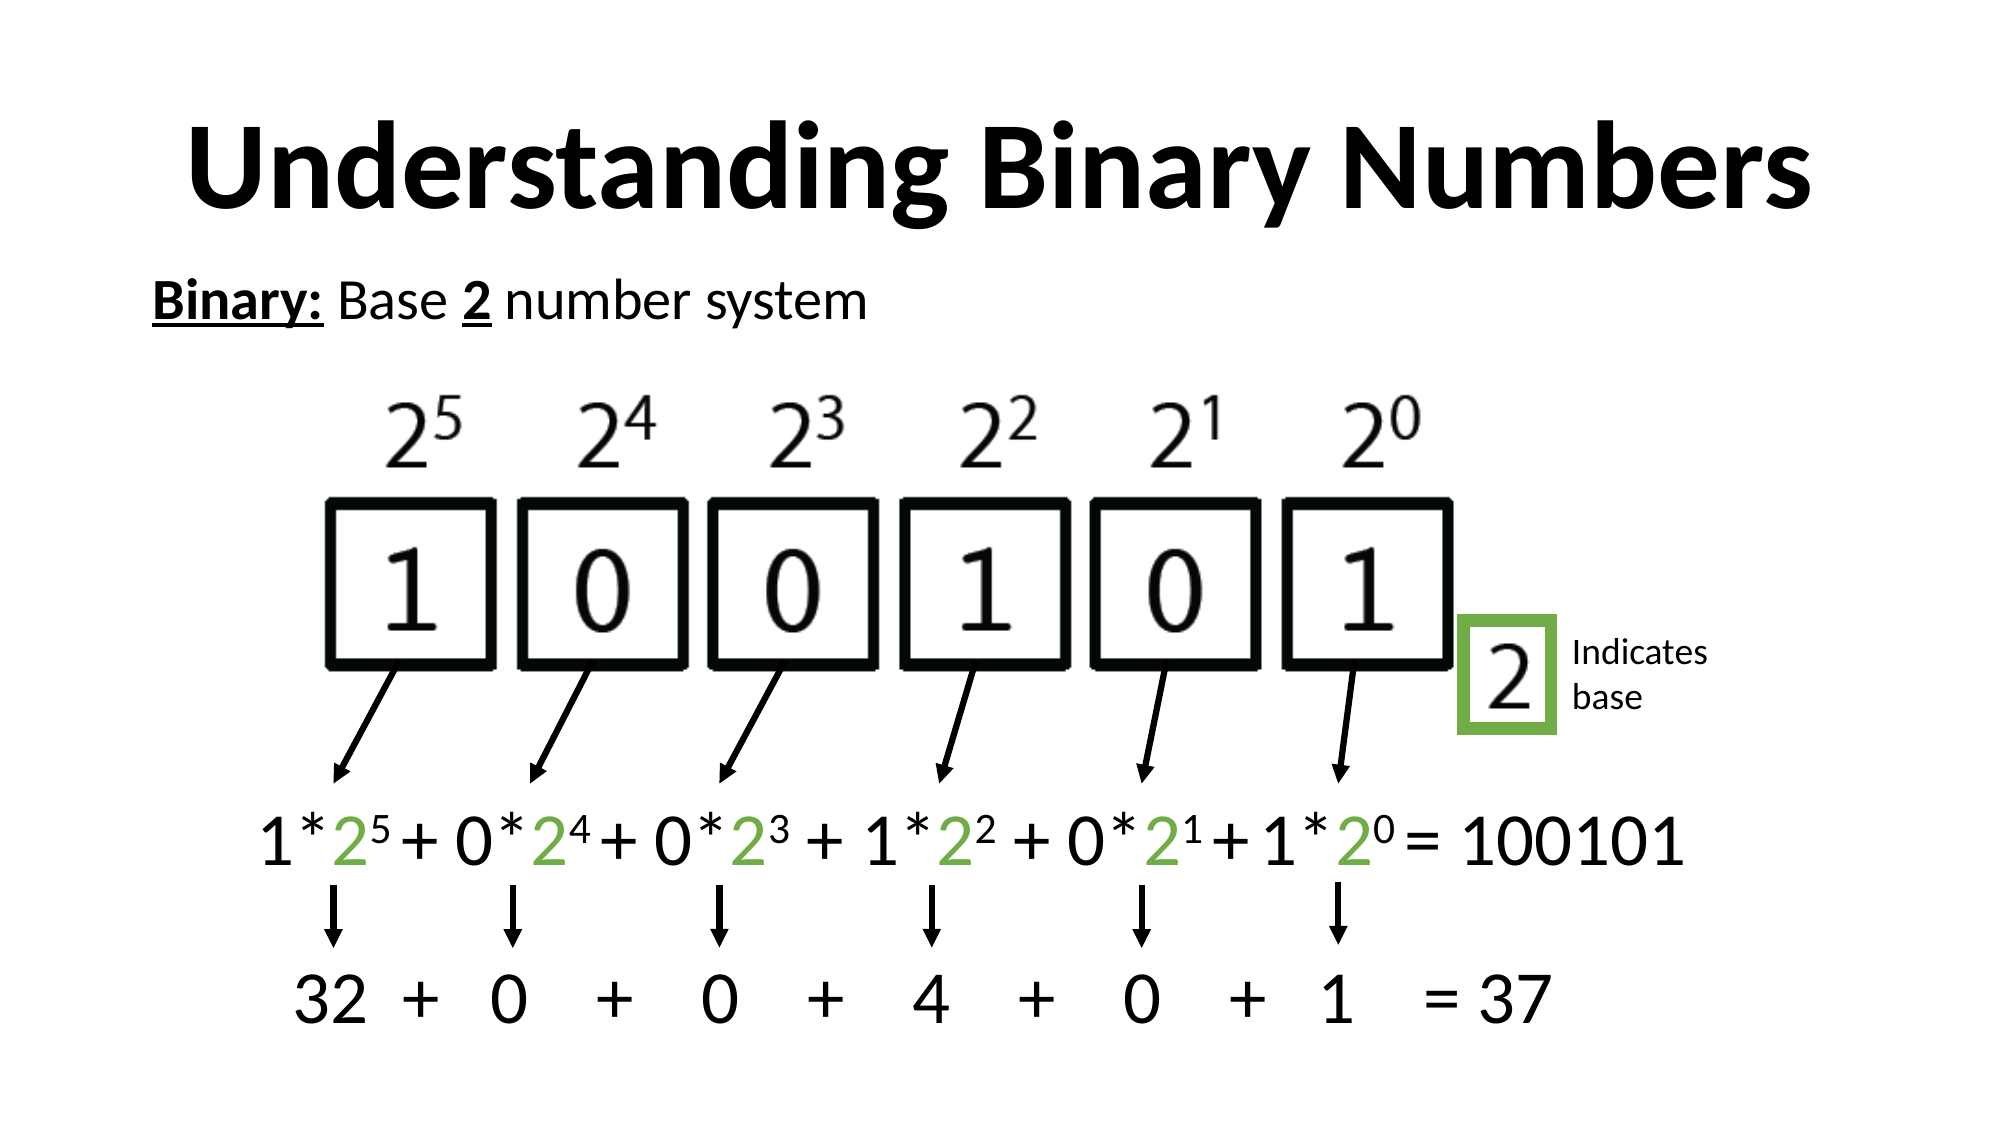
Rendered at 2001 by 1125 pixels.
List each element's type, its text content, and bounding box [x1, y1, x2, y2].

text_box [529, 661, 593, 784]
picture [318, 377, 1548, 718]
text_box 32 + 0 + 0 + 4 + 0 + 1 = 37 [278, 940, 1982, 1046]
title Understanding Binary Numbers [137, 59, 1863, 261]
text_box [1141, 661, 1167, 784]
text_box Indicates base [1557, 619, 1820, 725]
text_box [719, 661, 785, 784]
text_box 1*25 + 0*24 + 0*23 + 1*22 + 0*21 + 1*20 = 100101 [241, 783, 1803, 889]
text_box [939, 661, 976, 784]
list Binary: Base 2 number system [137, 261, 1863, 366]
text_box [333, 661, 399, 784]
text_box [1338, 661, 1355, 784]
text_box [1462, 619, 1552, 730]
